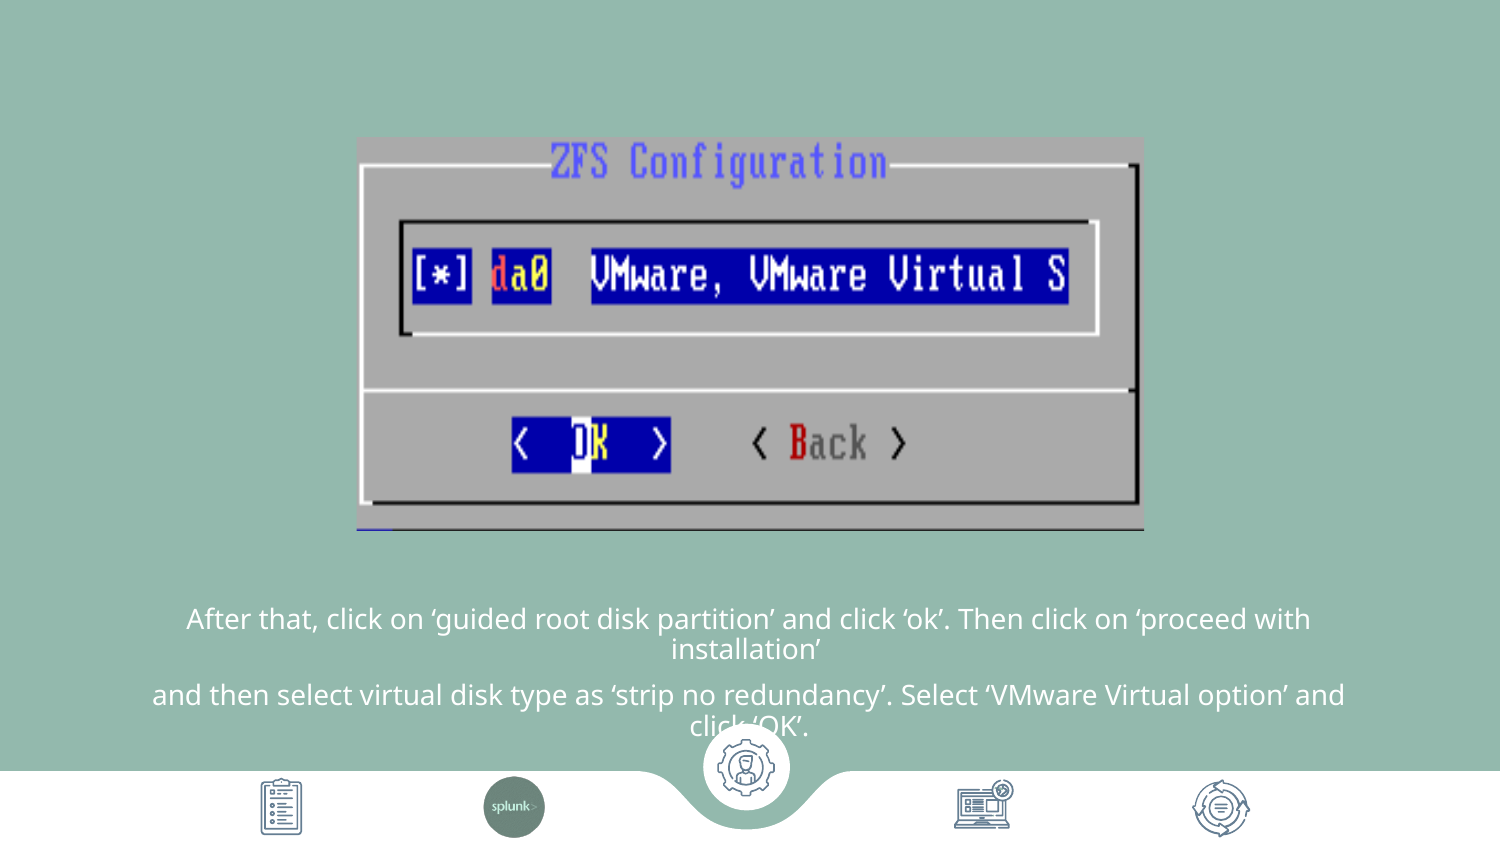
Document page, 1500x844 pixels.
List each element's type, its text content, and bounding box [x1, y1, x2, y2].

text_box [954, 779, 1014, 829]
picture [469, 765, 559, 844]
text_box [1191, 779, 1251, 838]
list After that, click on ‘guided root disk partition’ and click ‘ok’. Then click on ‘proceed with installation’ and then select virtual disk type as ‘strip no redundancy’. Select ‘VMware Virtual option’ and click ‘OK’. [121, 597, 1378, 685]
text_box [717, 738, 775, 797]
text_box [717, 780, 776, 833]
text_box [260, 777, 302, 836]
text_box a [559, 769, 1500, 844]
text_box [702, 722, 792, 801]
picture [356, 136, 1145, 531]
text_box a [0, 769, 469, 844]
